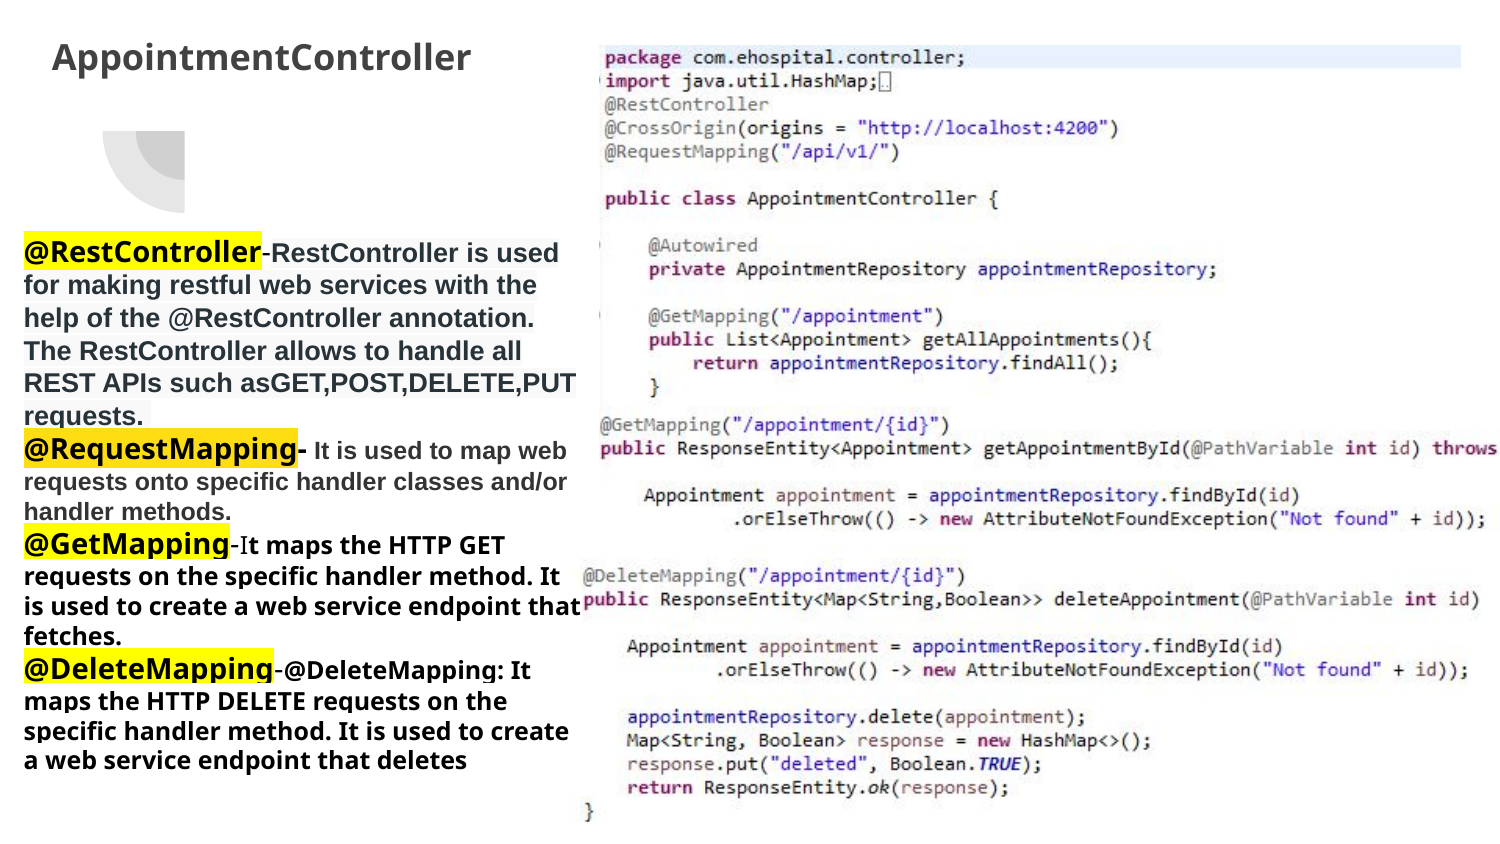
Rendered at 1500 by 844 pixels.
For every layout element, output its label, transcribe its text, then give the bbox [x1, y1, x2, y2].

text_box @RestController-RestController is used for making restful web services with the help of the @RestController annotation. The RestController allows to handle all REST APIs such asGET,POST,DELETE,PUT requests. @RequestMapping- It is used to map web requests onto specific handler classes and/or handler methods. @GetMapping-It maps the HTTP GET requests on the specific handler method. It is used to create a web service endpoint that fetches. @DeleteMapping-@DeleteMapping: It maps the HTTP DELETE requests on the specific handler method. It is used to create a web service endpoint that deletes [8, 218, 594, 790]
picture [567, 44, 1500, 844]
title AppointmentController [36, 19, 502, 98]
